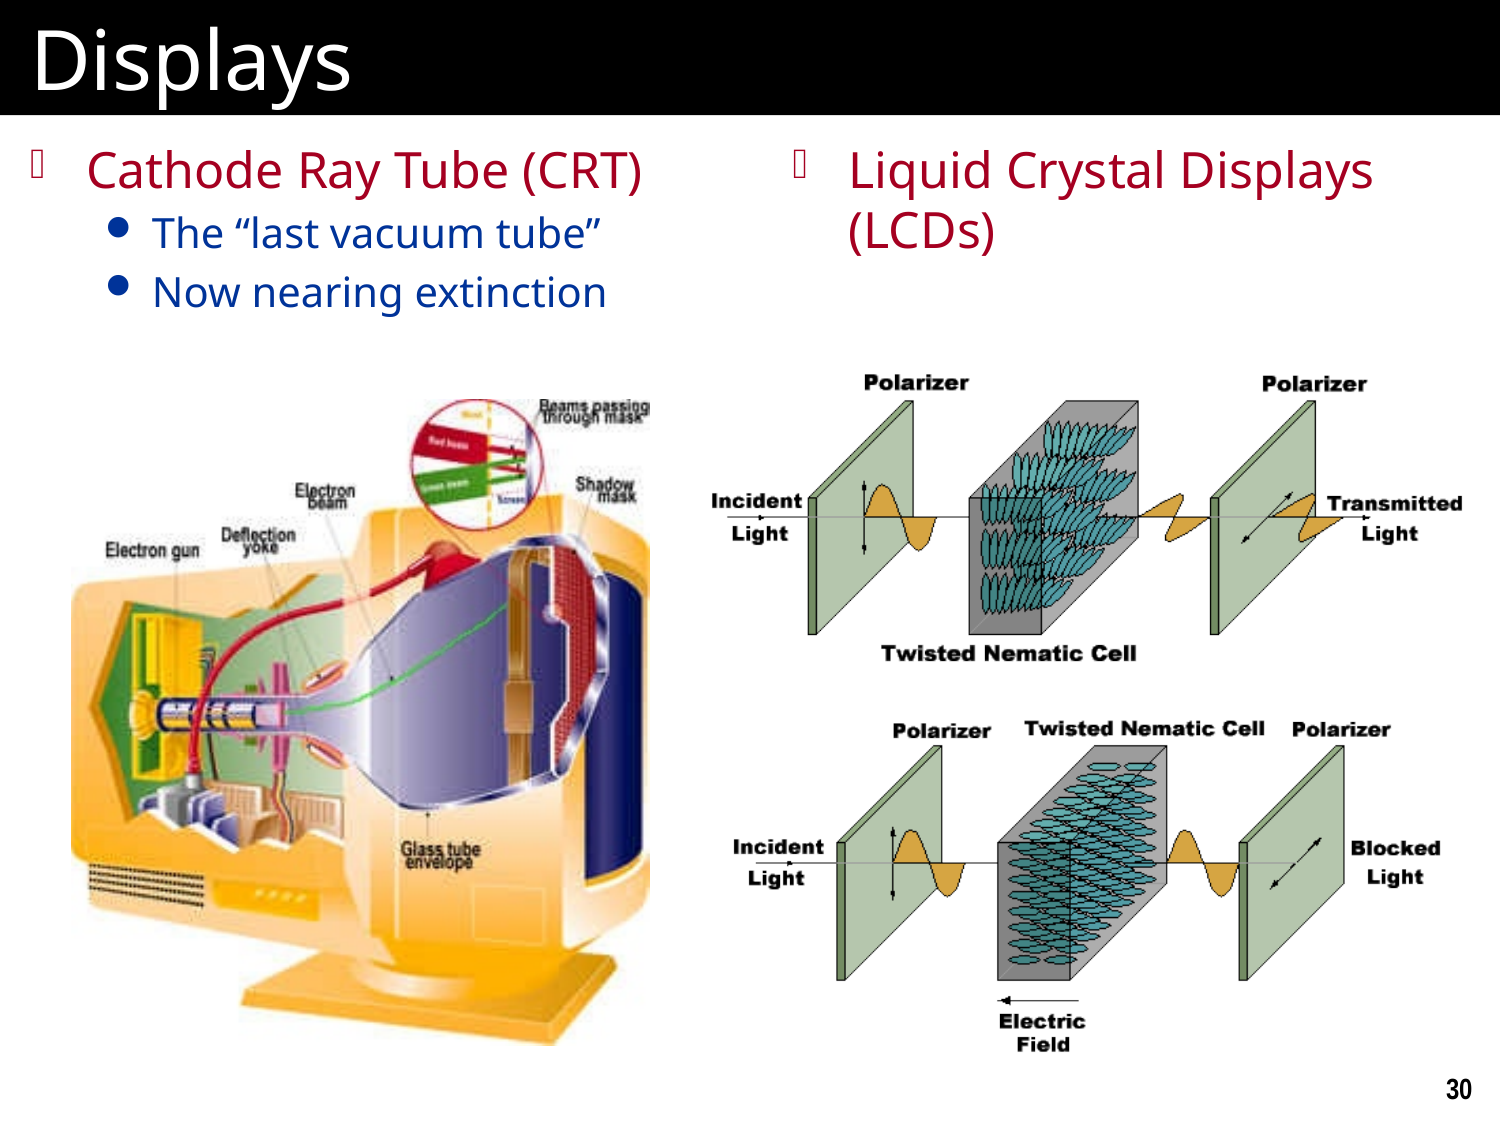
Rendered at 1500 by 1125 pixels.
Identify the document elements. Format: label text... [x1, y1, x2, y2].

title Displays [0, 0, 1500, 116]
list Liquid Crystal Displays (LCDs) [762, 115, 1500, 1125]
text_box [700, 347, 1469, 1063]
picture [71, 399, 651, 1046]
list Cathode Ray Tube (CRT) The “last vacuum tube” Now nearing extinction [0, 115, 738, 1125]
slide_number 30 [1424, 1062, 1488, 1113]
